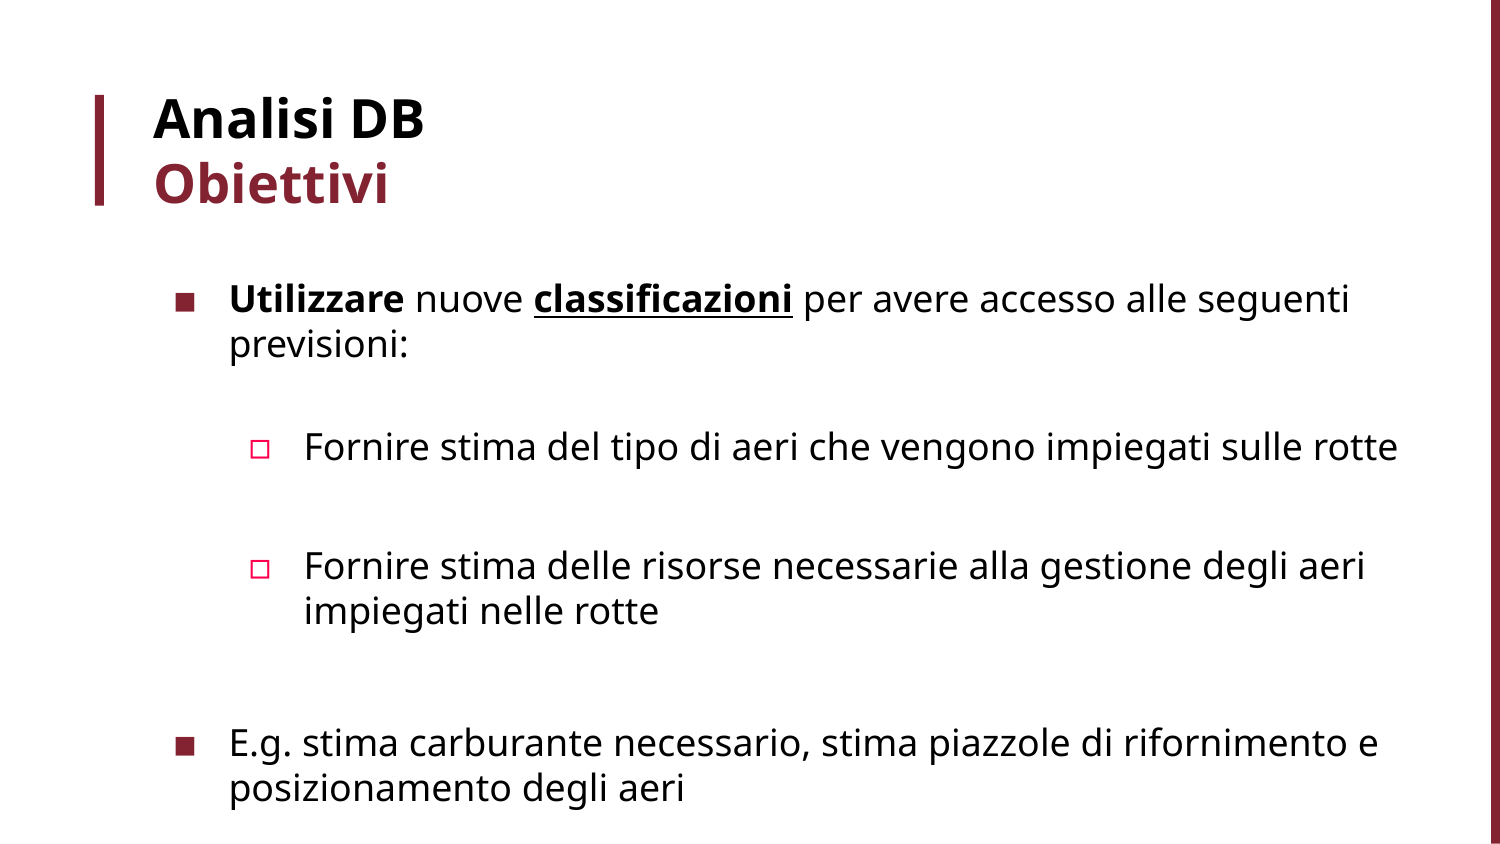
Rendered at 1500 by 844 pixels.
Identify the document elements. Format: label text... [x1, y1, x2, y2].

list Utilizzare nuove classificazioni per avere accesso alle seguenti previsioni: Fornire stima del tipo di aeri che vengono impiegati sulle rotte Fornire stima delle risorse necessarie alla gestione degli aeri impiegati nelle rotte E.g. stima carburante necessario, stima piazzole di rifornimento e posizionamento degli aeri [138, 260, 1428, 777]
title Analisi DB Obiettivi [138, 69, 792, 210]
